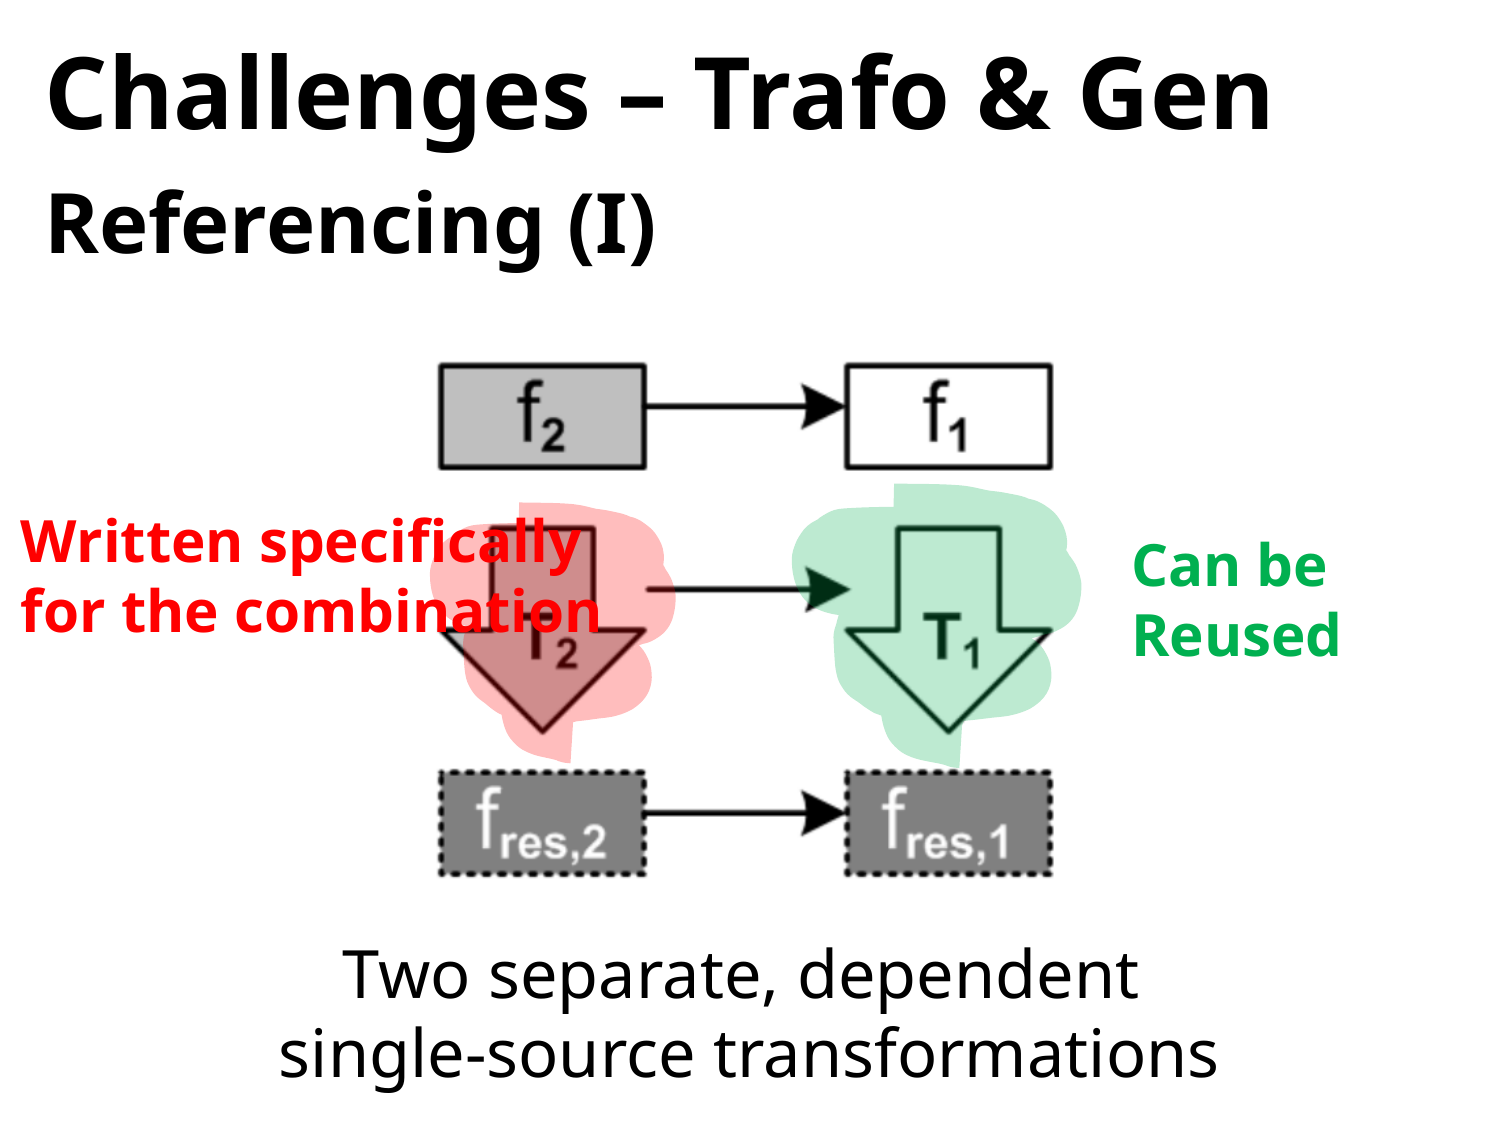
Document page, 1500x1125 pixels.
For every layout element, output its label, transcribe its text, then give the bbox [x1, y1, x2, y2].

picture [418, 349, 1058, 889]
text_box Referencing (I) [29, 160, 1471, 279]
text_box Behavior [29, 313, 928, 432]
text_box Can be Reused [1116, 538, 1459, 657]
text_box Challenges – Trafo & Gen [29, 30, 1500, 149]
text_box Written specifically for the combination [5, 515, 413, 634]
text_box Two separate, dependent single-source transformations [29, 952, 1471, 1071]
